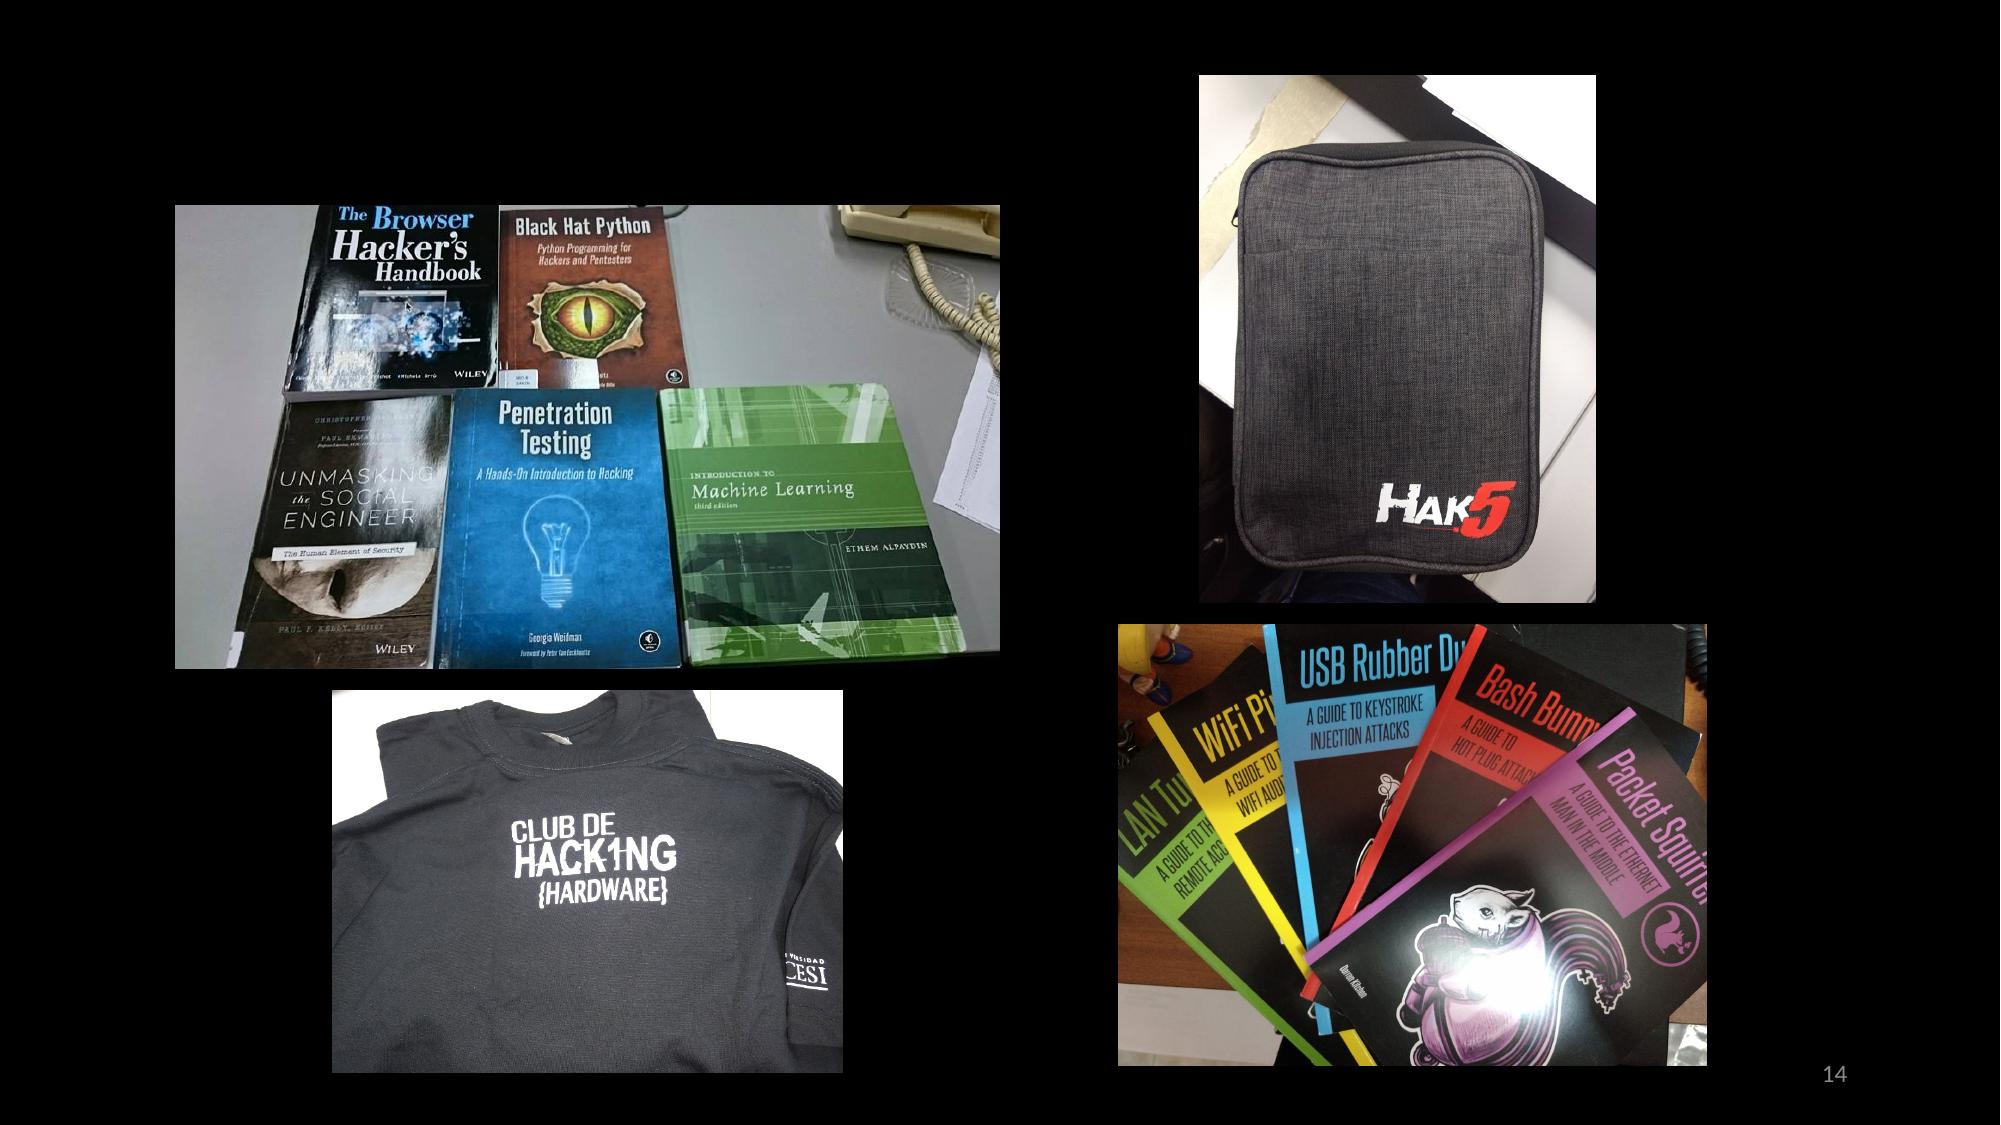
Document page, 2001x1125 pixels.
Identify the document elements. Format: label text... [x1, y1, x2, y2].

picture [1199, 75, 1596, 604]
picture [1118, 624, 1707, 1066]
picture [175, 205, 1000, 669]
picture [332, 690, 843, 1073]
slide_number 14 [1412, 1042, 1863, 1103]
